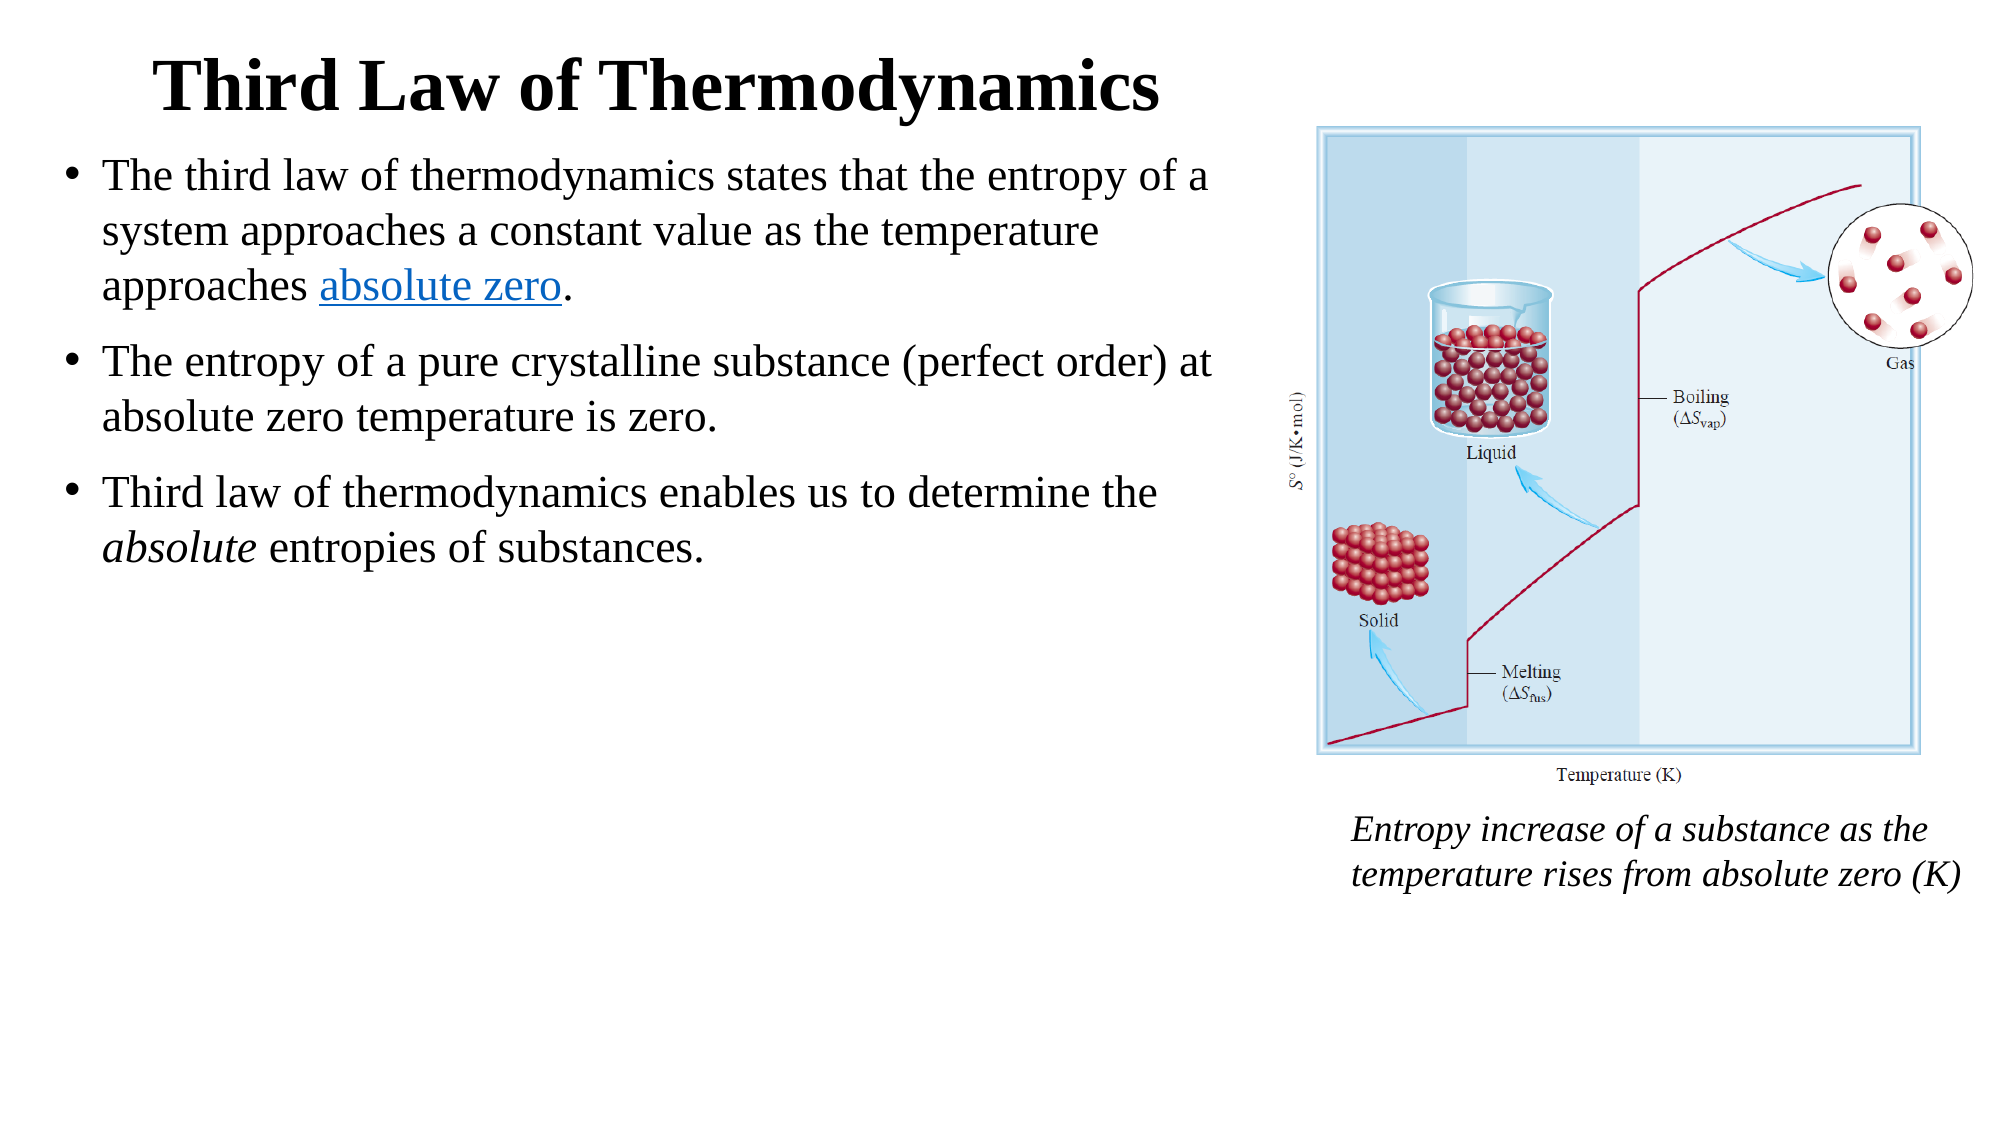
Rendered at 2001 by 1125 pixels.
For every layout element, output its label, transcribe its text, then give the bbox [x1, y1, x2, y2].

title Third Law of Thermodynamics [137, 59, 1220, 112]
list The third law of thermodynamics states that the entropy of a system approaches a constant value as the temperature approaches absolute zero. The entropy of a pure crystalline substance (perfect order) at absolute zero temperature is zero. Third law of thermodynamics enables us to determine the absolute entropies of substances. [49, 137, 1273, 1014]
picture [1279, 120, 1978, 788]
text_box Entropy increase of a substance as the temperature rises from absolute zero (K) [1336, 796, 1978, 902]
